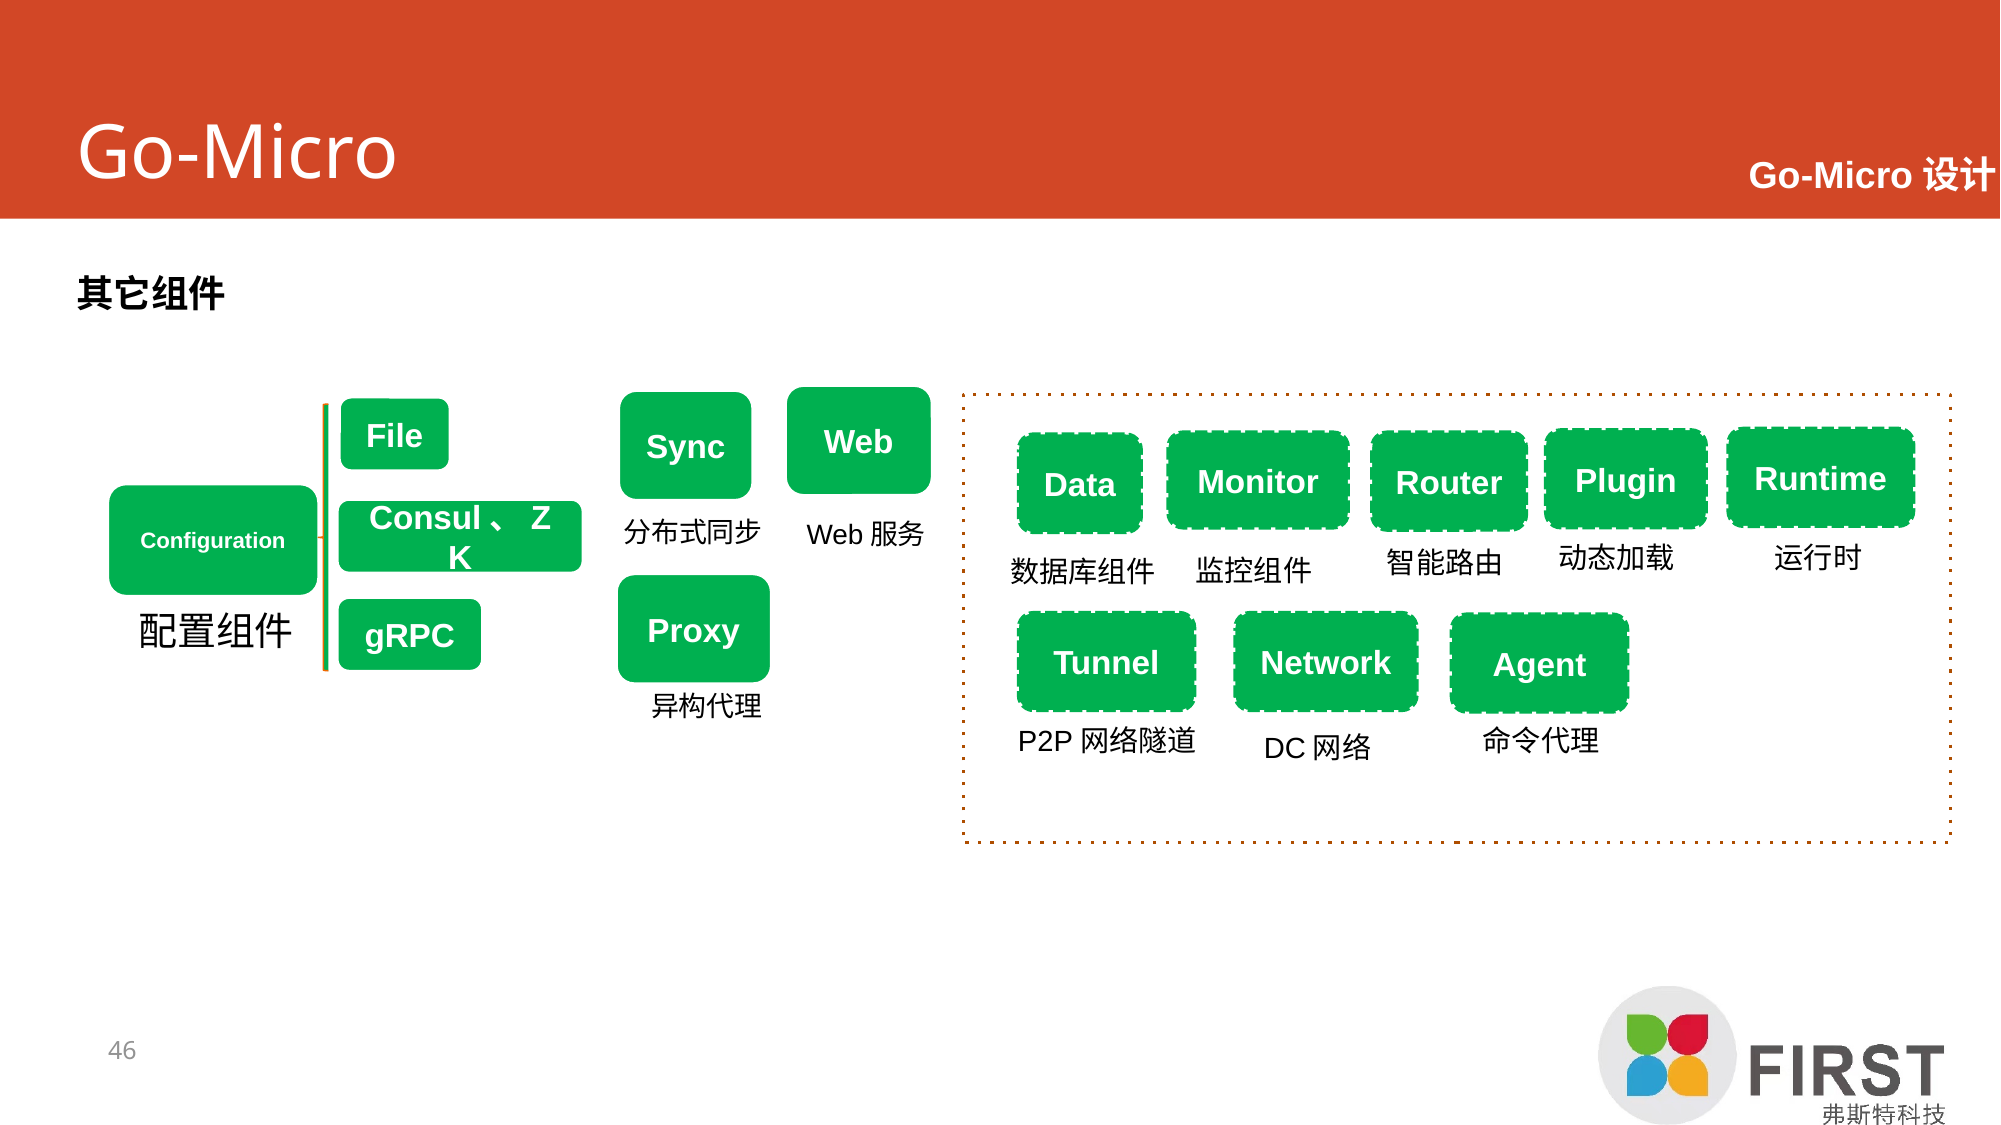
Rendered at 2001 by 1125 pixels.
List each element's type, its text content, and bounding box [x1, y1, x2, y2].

text_box Sync [617, 389, 754, 502]
text_box 分布式同步 [603, 505, 785, 560]
text_box File [338, 396, 451, 472]
text_box 数据库组件 [989, 543, 1185, 601]
text_box Go-Micro设计 [1621, 143, 2000, 204]
text_box 其它组件 [61, 262, 470, 323]
text_box Router [1370, 430, 1529, 532]
text_box 异构代理 [631, 678, 784, 733]
text_box Data [1016, 432, 1143, 535]
text_box Tunnel [1016, 610, 1197, 712]
text_box Runtime [1726, 426, 1916, 529]
title Go-Micro [61, 2, 1081, 202]
text_box Plugin [1543, 428, 1708, 529]
text_box 配置组件 [118, 596, 316, 665]
text_box Agent [1449, 612, 1630, 714]
slide_number 46 [36, 1008, 157, 1095]
text_box Configuration [107, 483, 320, 596]
text_box 动态加载 [1538, 529, 1697, 586]
text_box 智能路由 [1366, 534, 1526, 590]
text_box 监控组件 [1175, 542, 1334, 598]
text_box [963, 394, 1951, 843]
text_box Proxy [615, 573, 773, 685]
text_box Consul、ZK [336, 498, 584, 574]
text_box 运行时 [1754, 529, 1884, 586]
text_box Monitor [1166, 430, 1350, 530]
text_box DC网络 [1243, 719, 1408, 775]
text_box [318, 404, 329, 671]
text_box gRPC [336, 596, 484, 672]
text_box P2P网络隧道 [997, 712, 1249, 768]
picture [1543, 985, 2000, 1125]
text_box 命令代理 [1462, 712, 1621, 768]
text_box [1346, 781, 1388, 863]
text_box Web服务 [786, 506, 948, 561]
text_box Web [784, 384, 933, 497]
text_box Network [1233, 610, 1419, 713]
